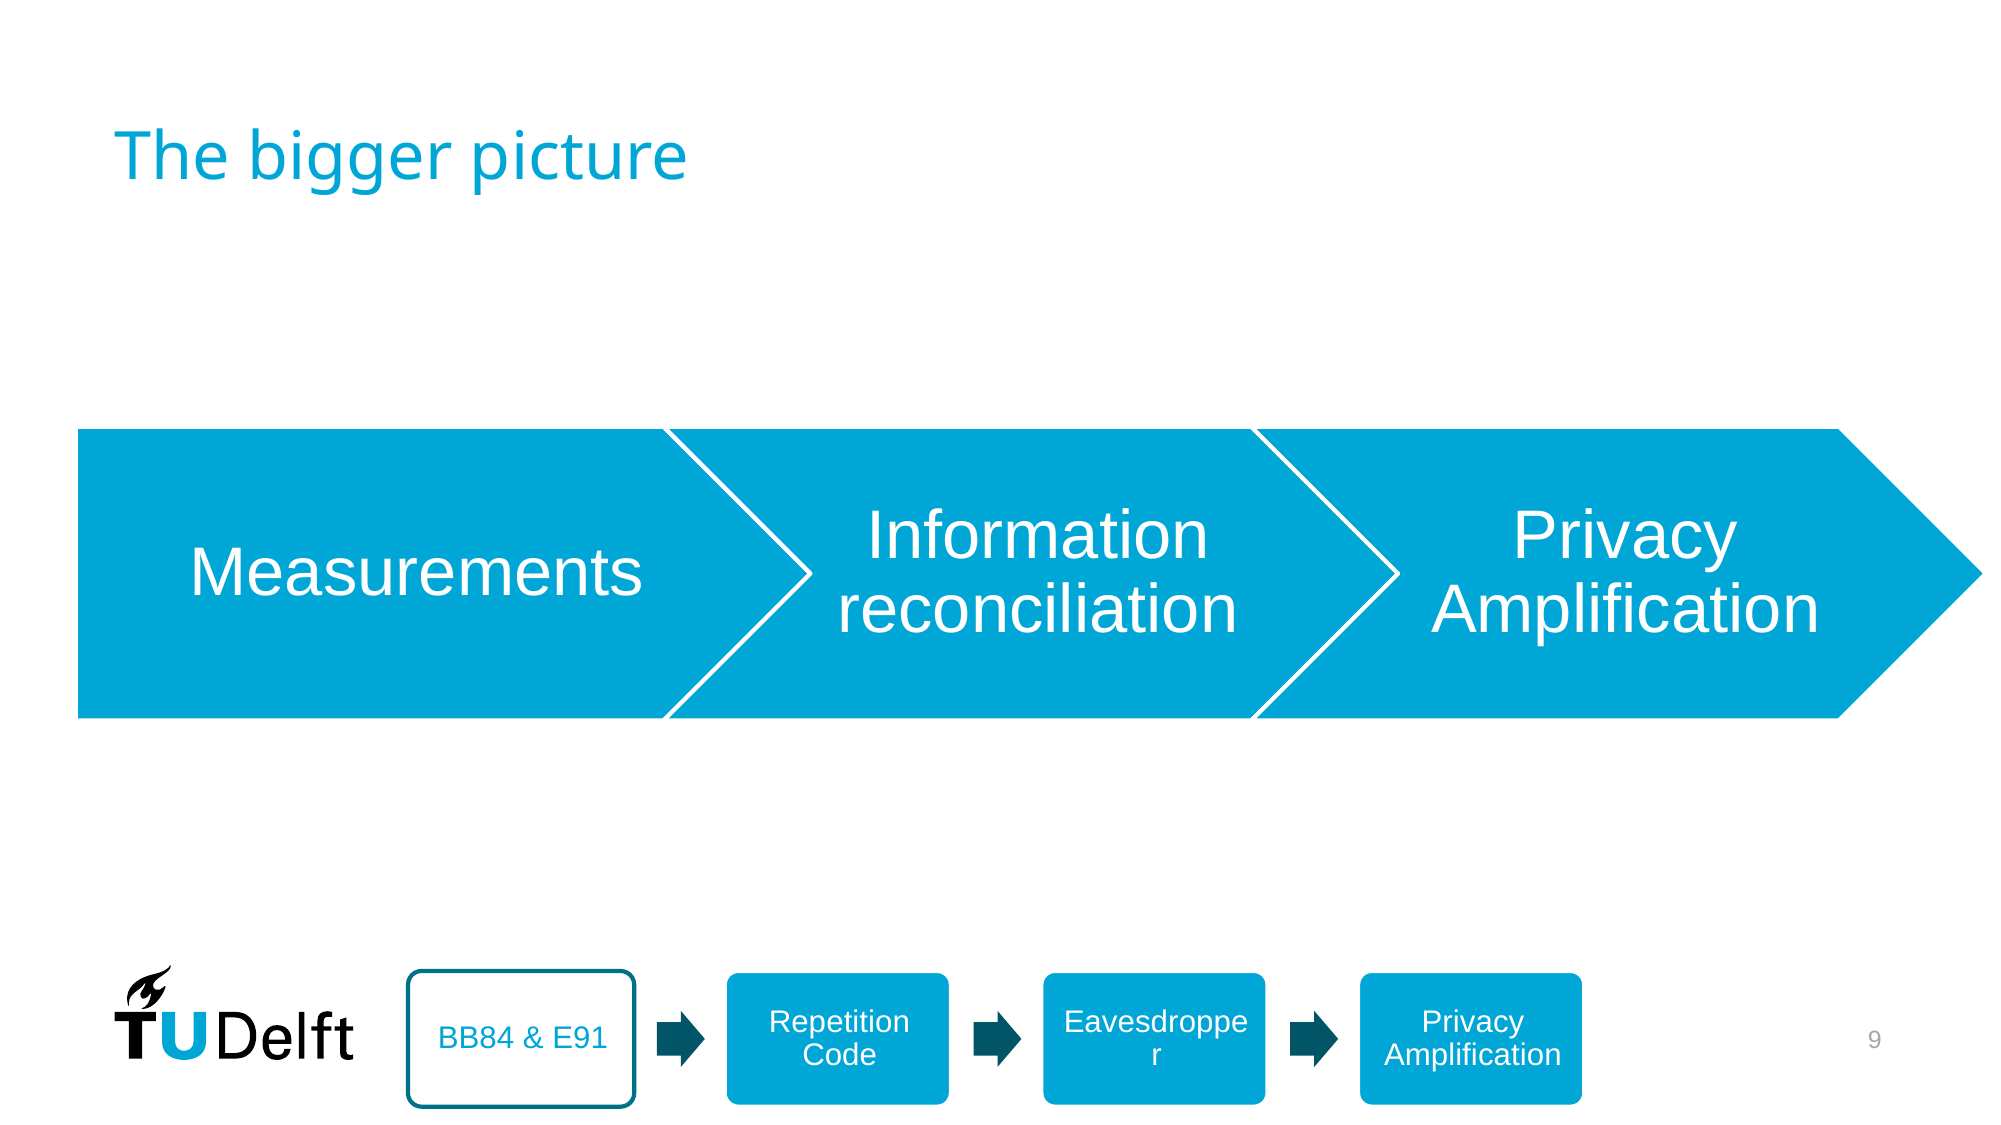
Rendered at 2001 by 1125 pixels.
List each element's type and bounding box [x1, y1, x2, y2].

text_box [407, 870, 1586, 1125]
text_box [74, 33, 1987, 1114]
